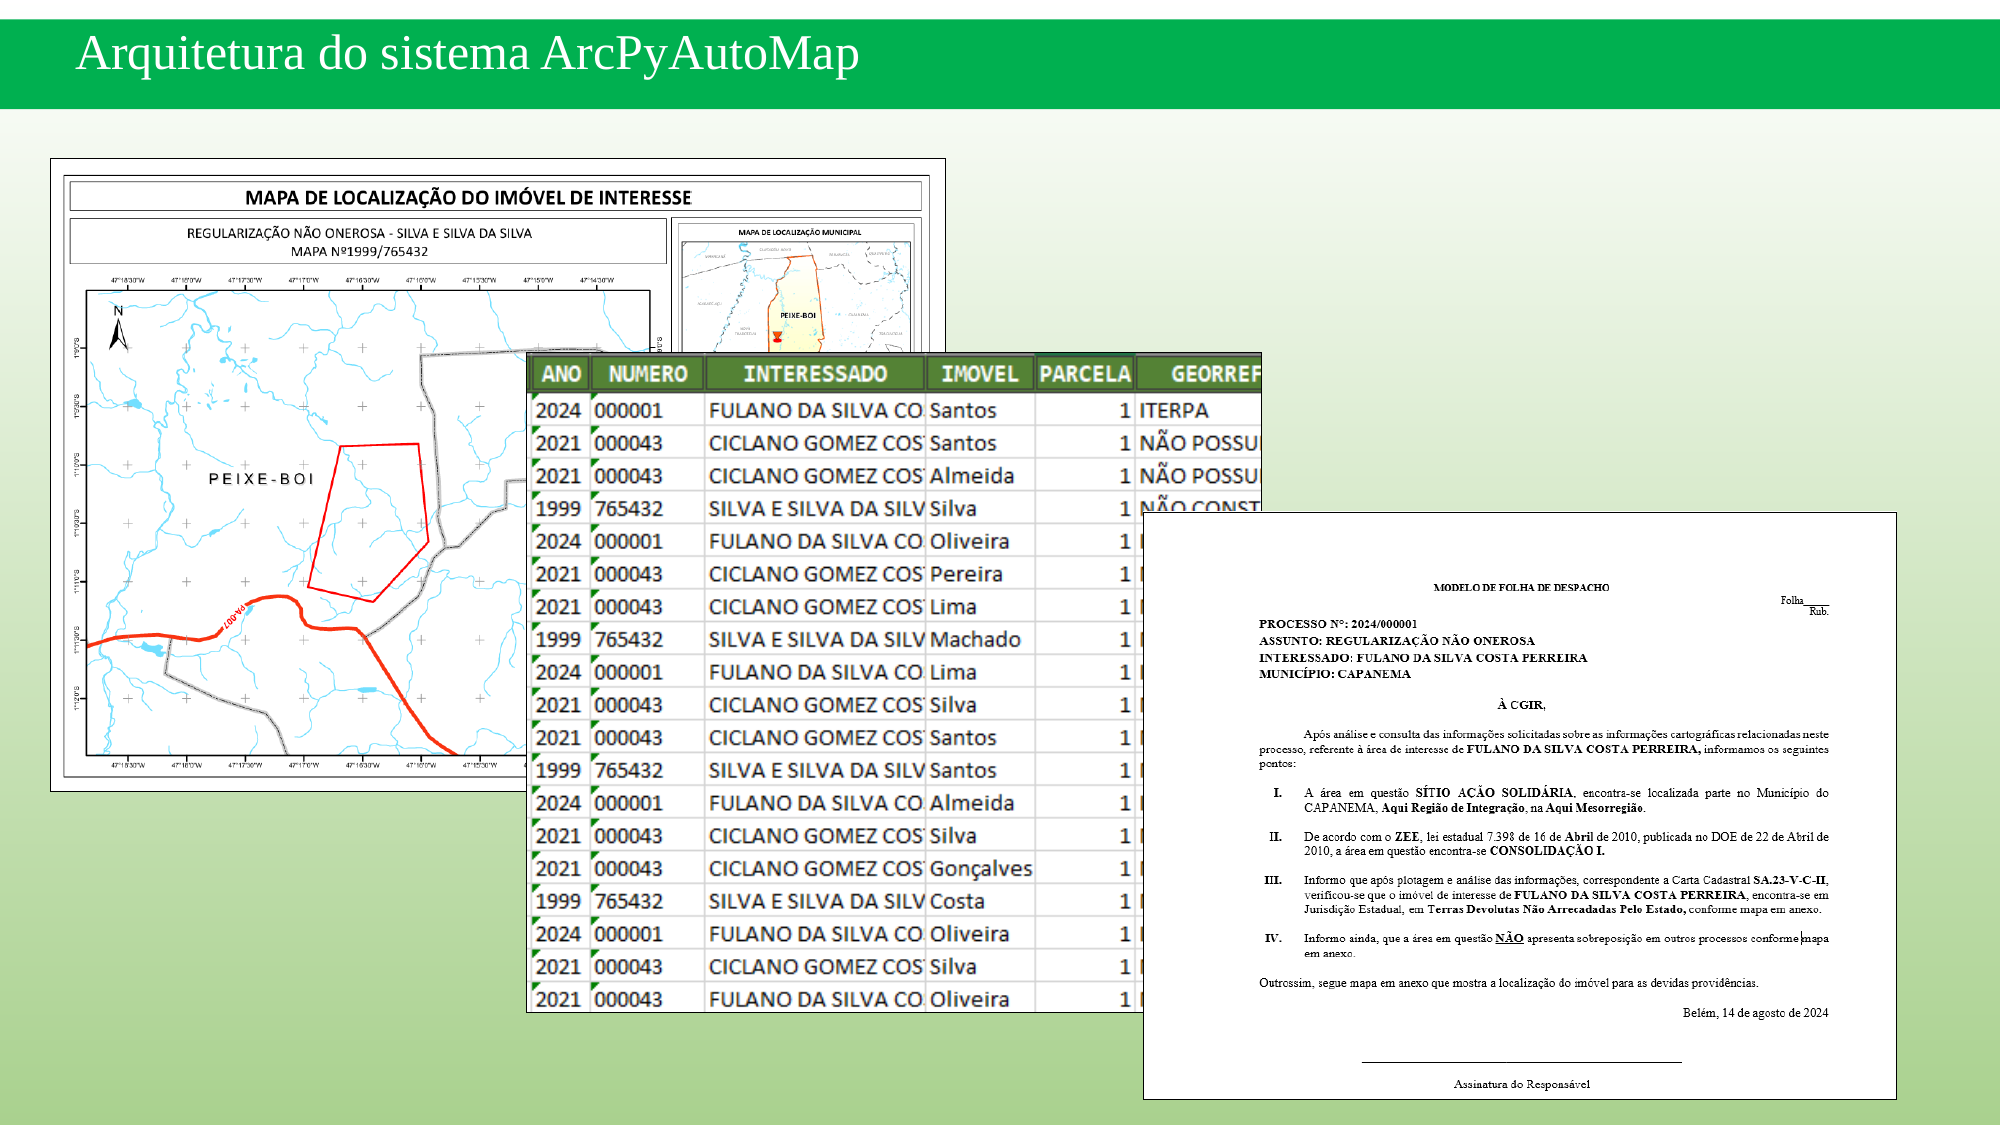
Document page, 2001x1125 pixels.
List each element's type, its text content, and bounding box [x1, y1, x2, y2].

picture [49, 157, 1897, 1100]
text_box Arquitetura do sistema ArcPyAutoMap [0, 19, 2000, 110]
